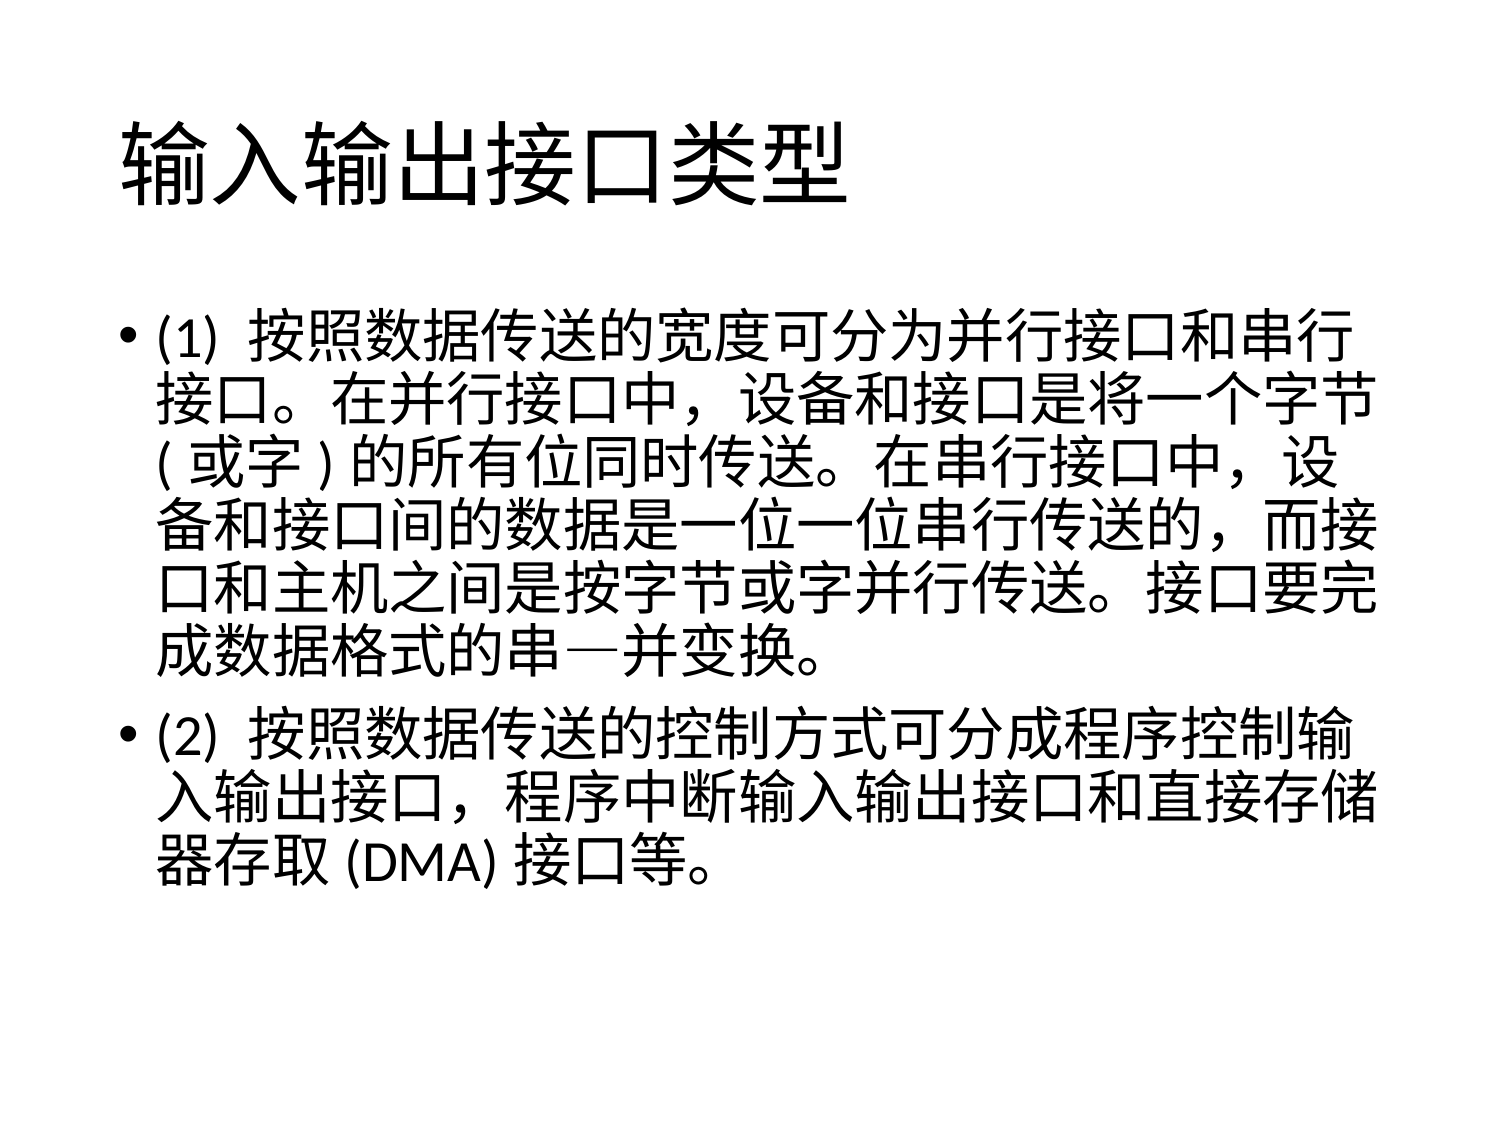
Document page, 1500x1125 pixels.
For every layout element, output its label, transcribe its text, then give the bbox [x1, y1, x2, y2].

list (1) 按照数据传送的宽度可分为并行接口和串行接口。在并行接口中，设备和接口是将一个字节(或字)的所有位同时传送。在串行接口中，设备和接口间的数据是一位一位串行传送的，而接口和主机之间是按字节或字并行传送。接口要完成数据格式的串—并变换。 (2) 按照数据传送的控制方式可分成程序控制输入输出接口，程序中断输入输出接口和直接存储器存取(DMA)接口等。 [103, 299, 1397, 1014]
title 输入输出接口类型 [103, 59, 1397, 278]
